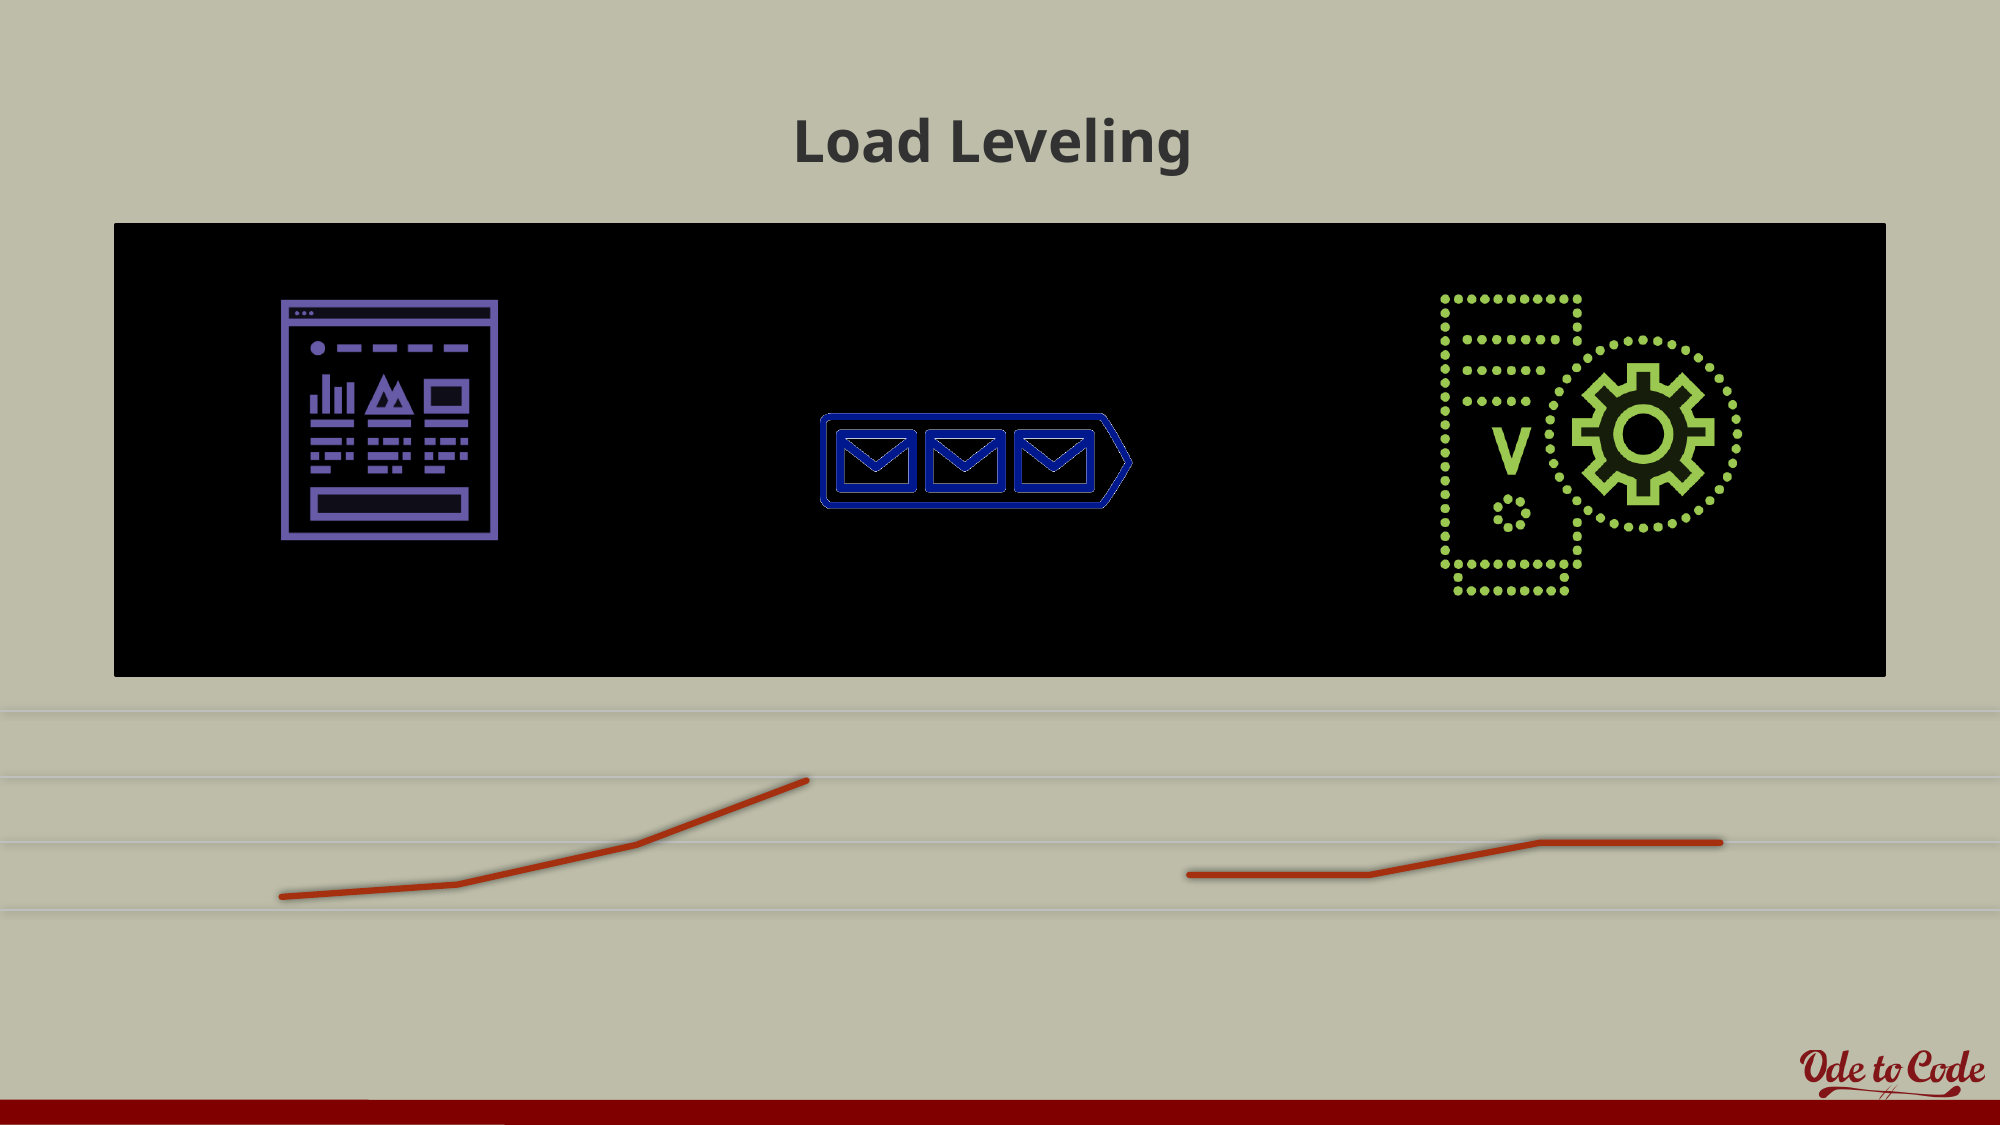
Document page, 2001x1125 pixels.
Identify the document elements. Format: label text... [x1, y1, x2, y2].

picture [1800, 1050, 1985, 1100]
picture [276, 295, 503, 545]
picture [1435, 289, 1748, 601]
text_box [114, 223, 1886, 677]
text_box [0, 710, 2000, 910]
title Load Leveling [115, 96, 1885, 169]
picture [819, 304, 1133, 617]
